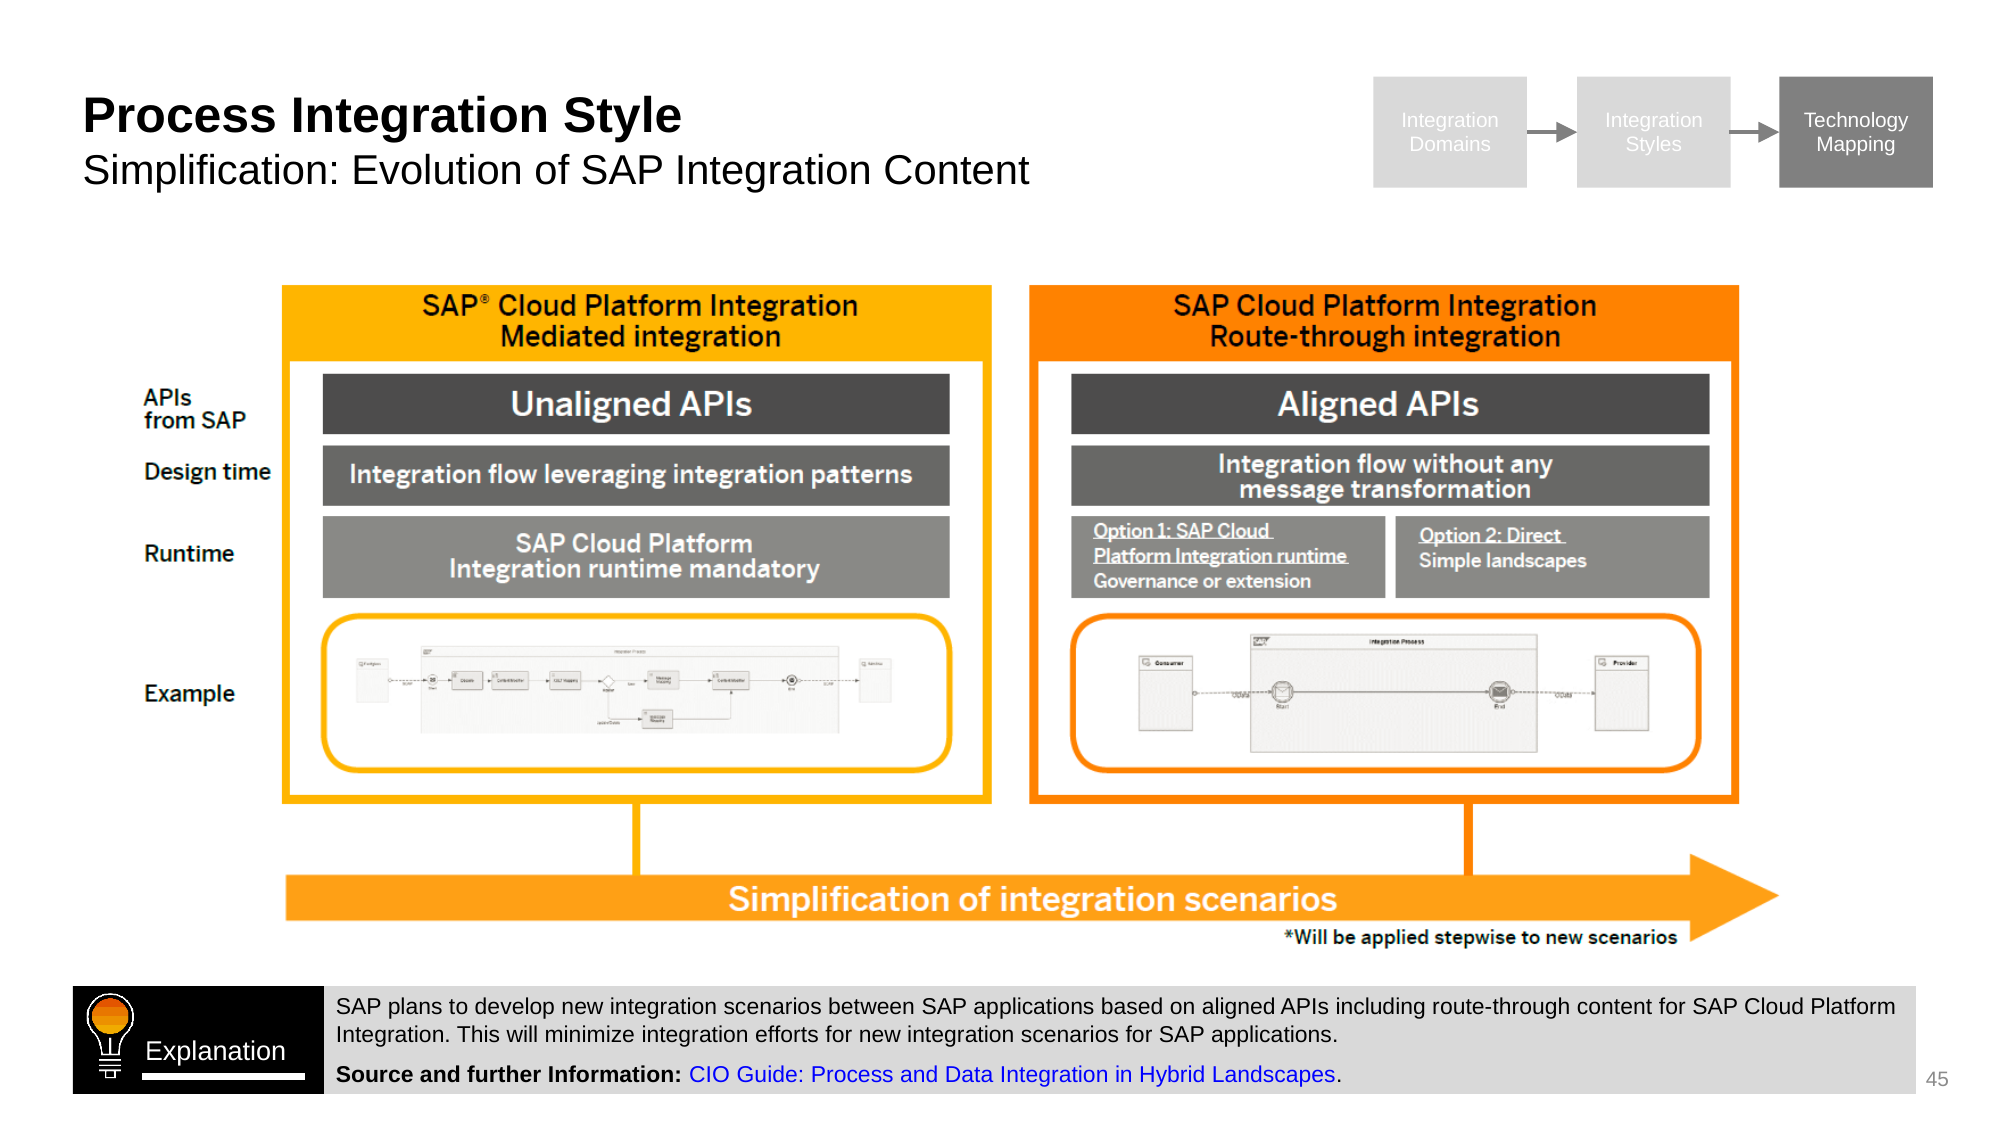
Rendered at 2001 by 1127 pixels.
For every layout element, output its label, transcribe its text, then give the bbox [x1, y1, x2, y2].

text_box Process Integration Style Simplification: Evolution of SAP Integration Content [82, 82, 1370, 193]
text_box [1373, 76, 1934, 188]
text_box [166, 985, 1917, 1095]
picture [133, 275, 1787, 960]
picture [55, 982, 165, 1090]
slide_number 45 [1502, 1047, 1969, 1108]
